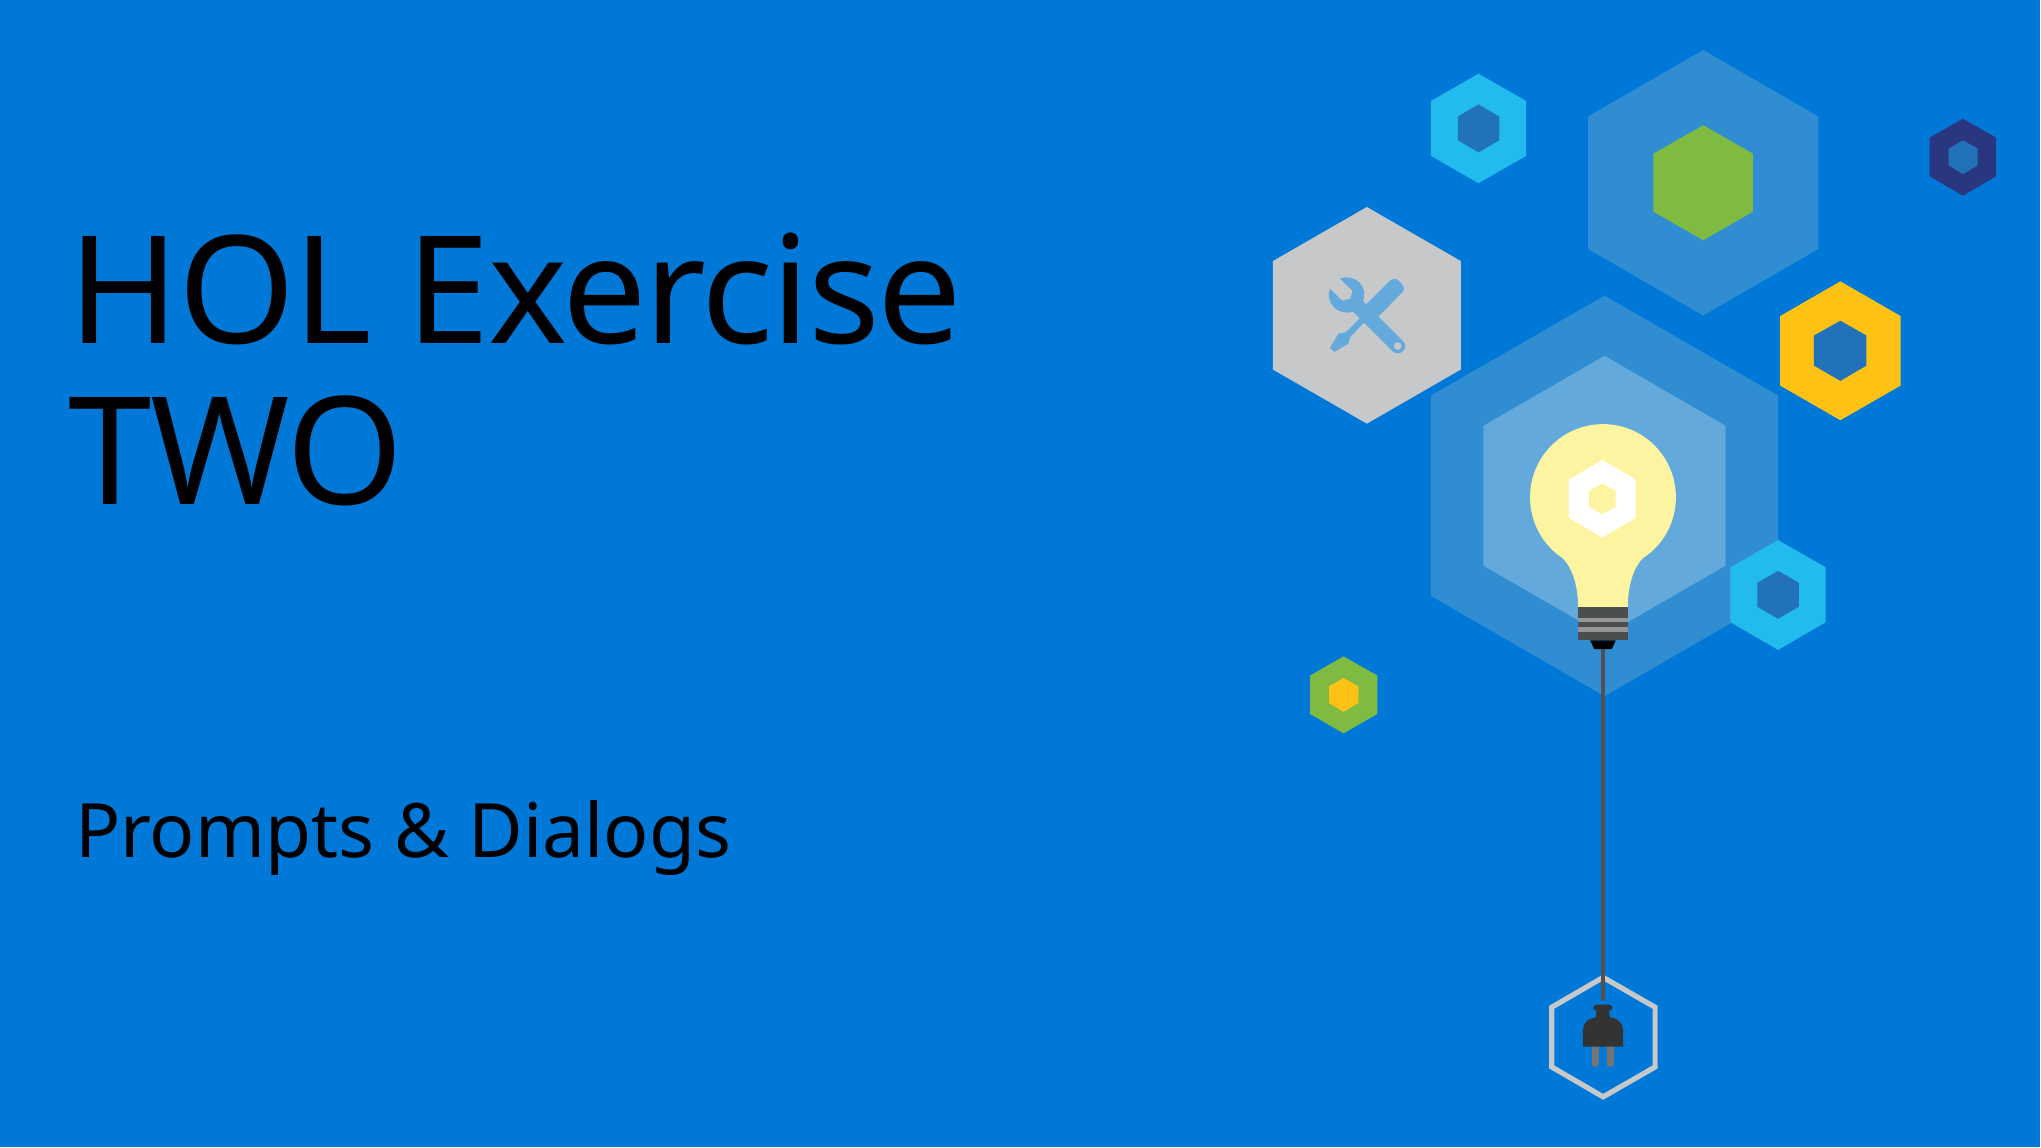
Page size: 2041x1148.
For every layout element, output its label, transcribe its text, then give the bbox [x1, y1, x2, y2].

list Prompts & Dialogs [45, 768, 1246, 1069]
title HOL Exercise TWO [45, 198, 1245, 768]
